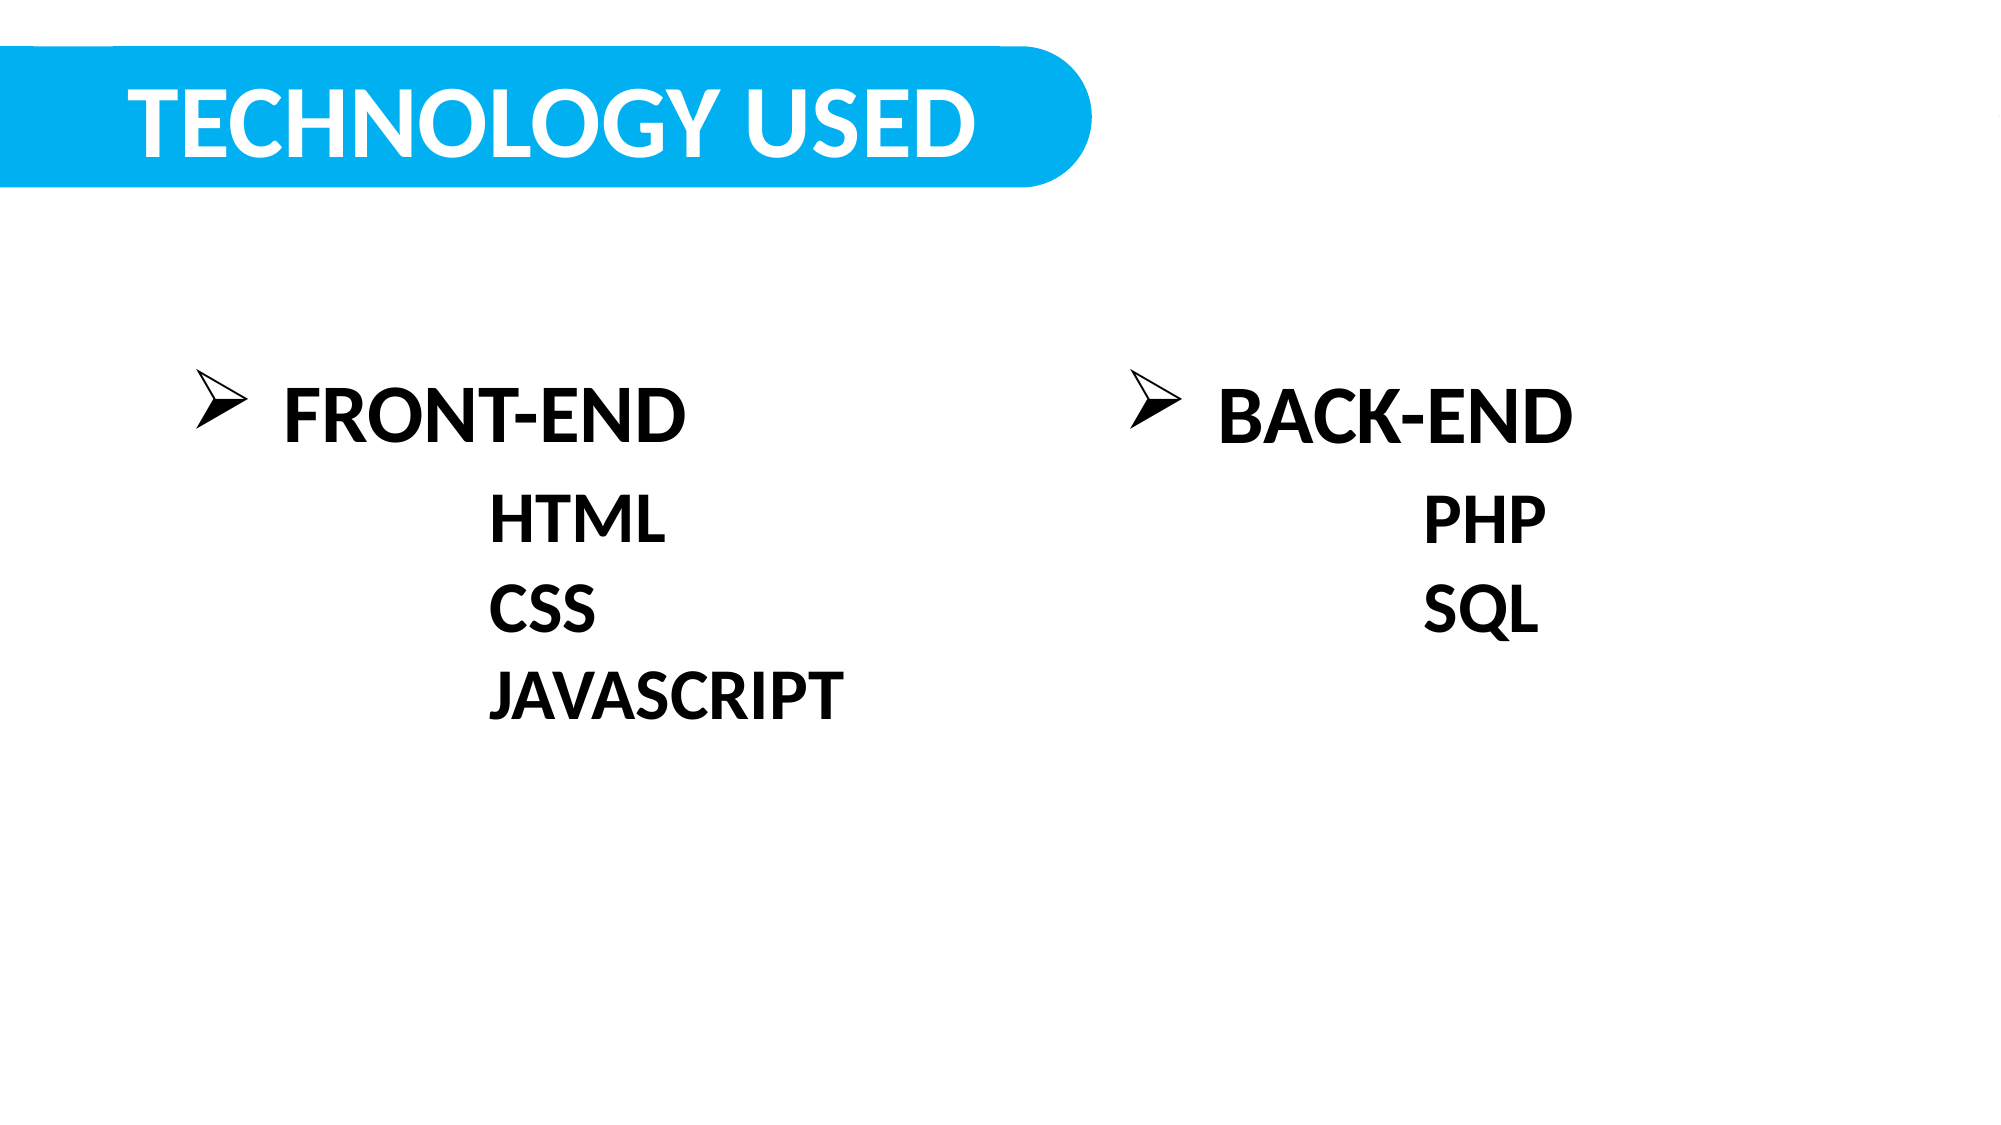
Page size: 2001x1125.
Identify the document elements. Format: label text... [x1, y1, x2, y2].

text_box FRONT-END HTML CSS JAVASCRIPT [174, 351, 939, 742]
text_box BACK-END PHP SQL [1109, 352, 1791, 655]
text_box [0, 46, 1092, 188]
